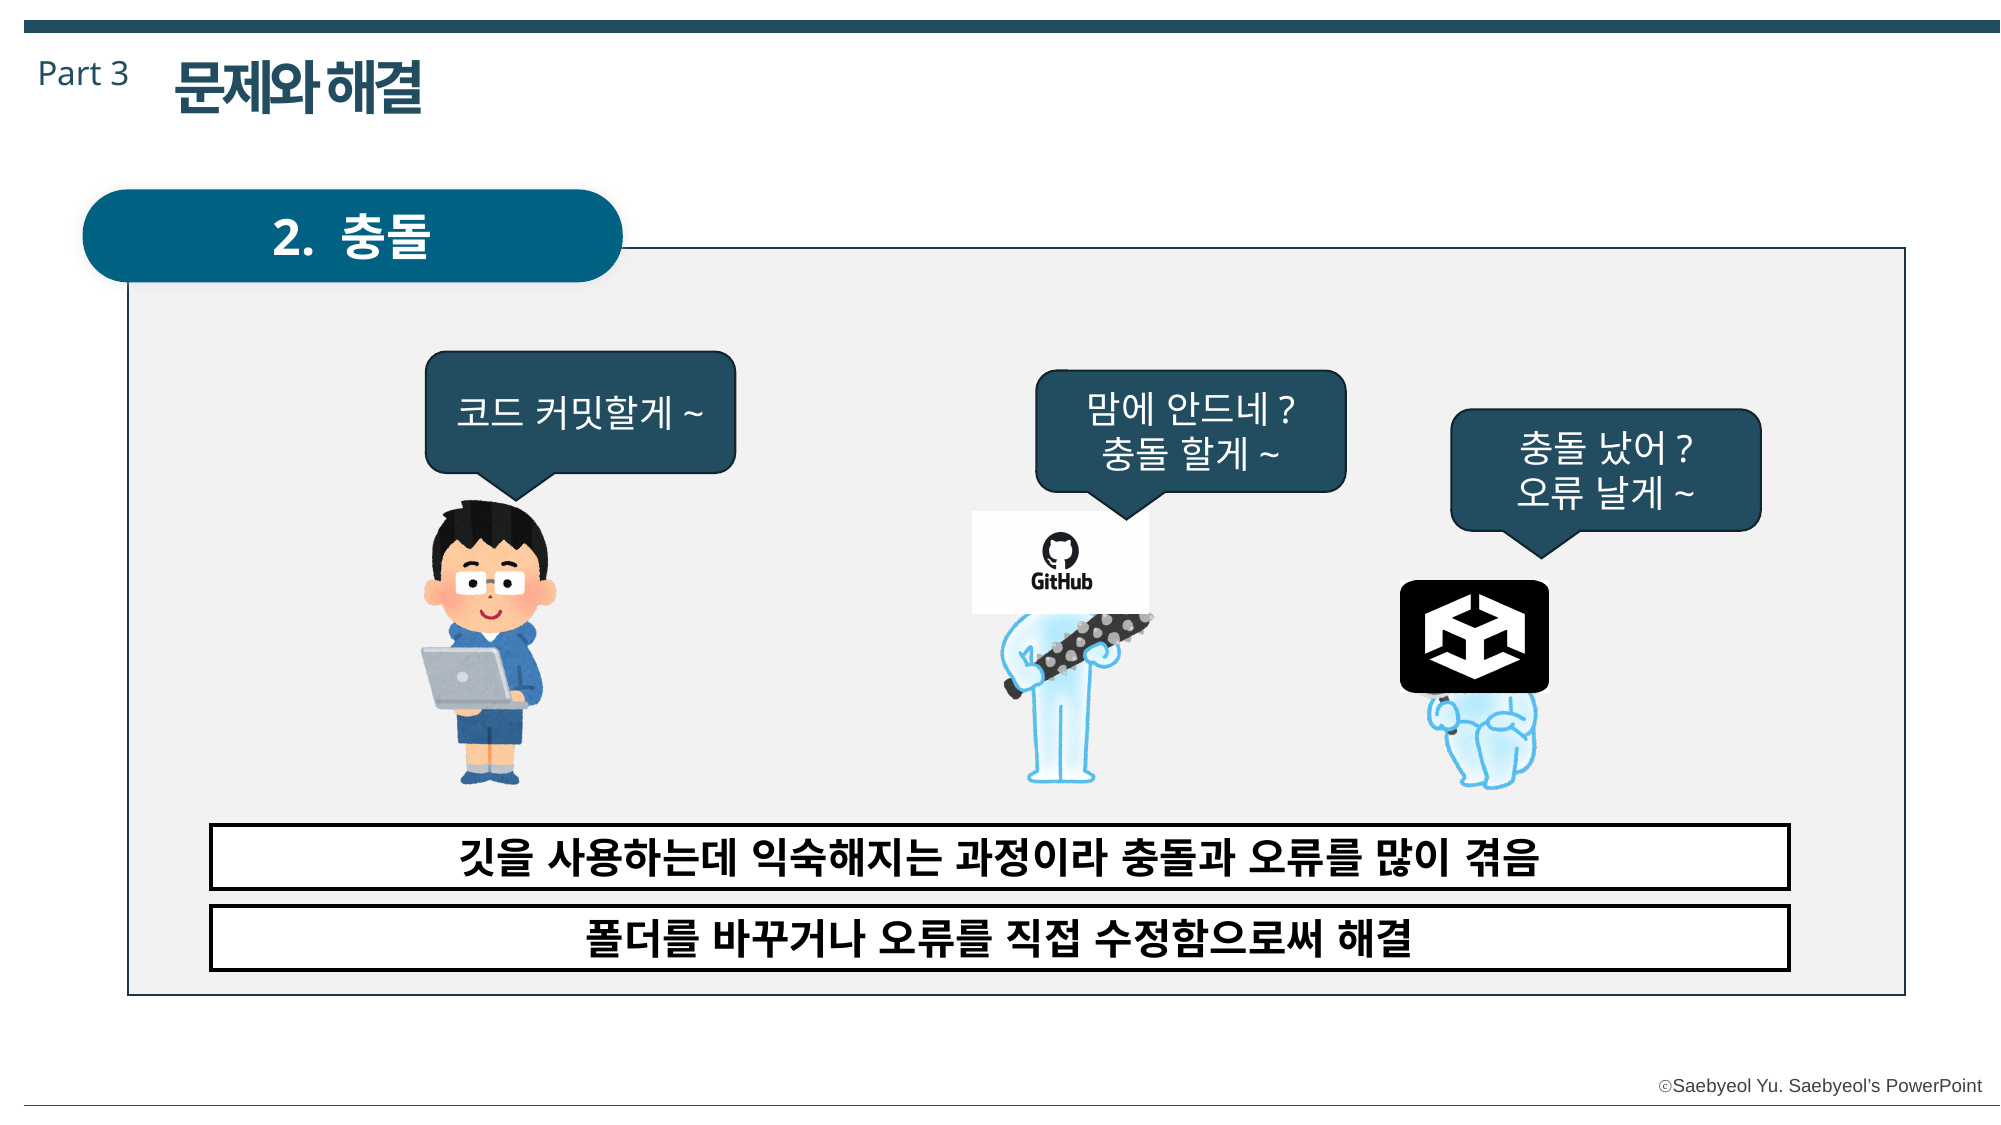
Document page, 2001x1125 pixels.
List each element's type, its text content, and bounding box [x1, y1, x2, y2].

text_box 깃을 사용하는데 익숙해지는 과정이라 충돌과 오류를 많이 겪음 [210, 824, 1790, 889]
text_box [128, 248, 1906, 996]
picture [389, 482, 587, 795]
picture [1356, 562, 1597, 802]
text_box 문제와 해결 [159, 43, 442, 129]
text_box 충돌 났어? 오류 날게~ [1451, 409, 1761, 559]
text_box 맘에 안드네? 충돌 할게~ [1036, 370, 1346, 508]
text_box Part 3 [22, 44, 145, 100]
text_box 2. 충돌 [82, 189, 623, 283]
picture [941, 508, 1180, 790]
text_box 폴더를 바꾸거나 오류를 직접 수정함으로써 해결 [210, 906, 1790, 971]
text_box 코드 커밋할게~ [424, 350, 737, 482]
